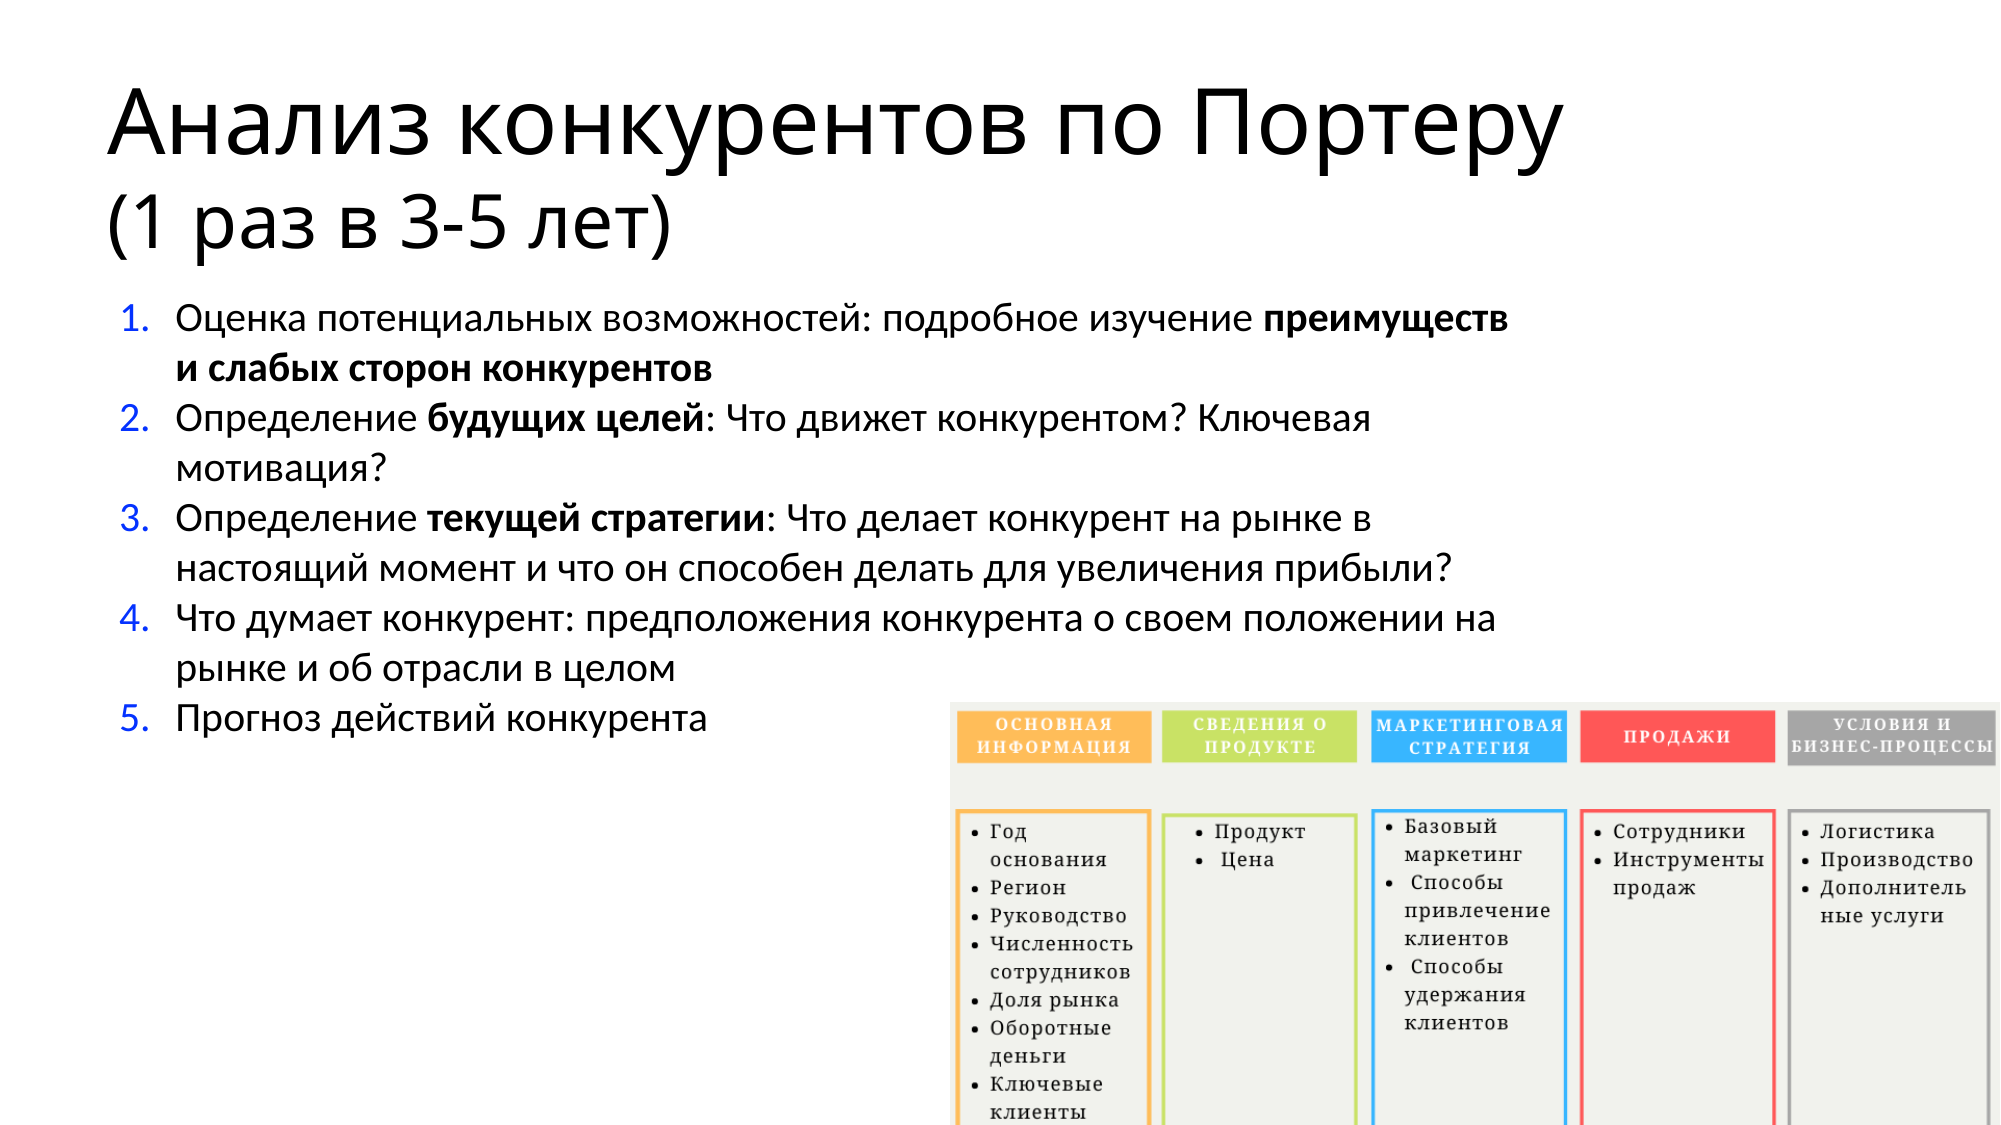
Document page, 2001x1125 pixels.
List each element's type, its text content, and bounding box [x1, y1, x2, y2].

picture [949, 702, 2000, 1125]
title Анализ конкурентов по Портеру (1 раз в 3-5 лет) [104, 60, 1724, 264]
text_box Оценка потенциальных возможностей: подробное изучение преимуществ и слабых сторон конкурентов Определение будущих целей: Что движет конкурентом? Ключевая мотивация? Определение текущей стратегии: Что делает конкурент на рынке в настоящий момент и что он способен делать для увеличения прибыли? Что думает конкурент: предположения конкурента о своем положении на рынке и об отрасли в целом Прогноз действий конкурента [104, 281, 1555, 792]
